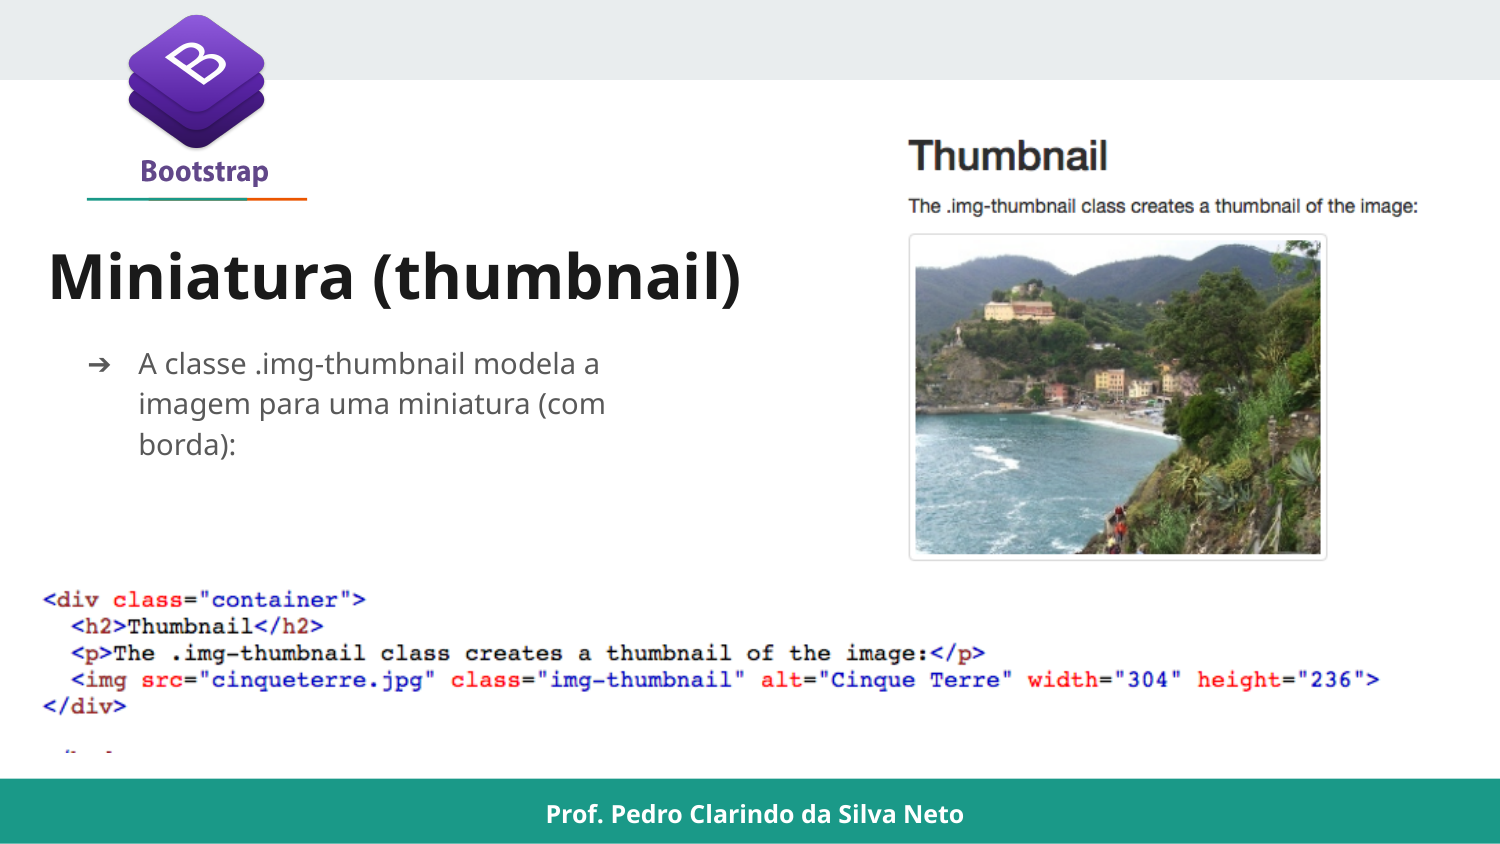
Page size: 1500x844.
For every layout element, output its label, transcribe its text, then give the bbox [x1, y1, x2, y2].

text_box [0, 778, 1500, 844]
picture [32, 106, 1442, 753]
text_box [99, 10, 306, 212]
list A classe .img-thumbnail modela a imagem para uma miniatura (com borda): [48, 326, 627, 529]
title Prof. Pedro Clarindo da Silva Neto [10, 794, 1500, 844]
title Miniatura (thumbnail) [32, 221, 857, 326]
